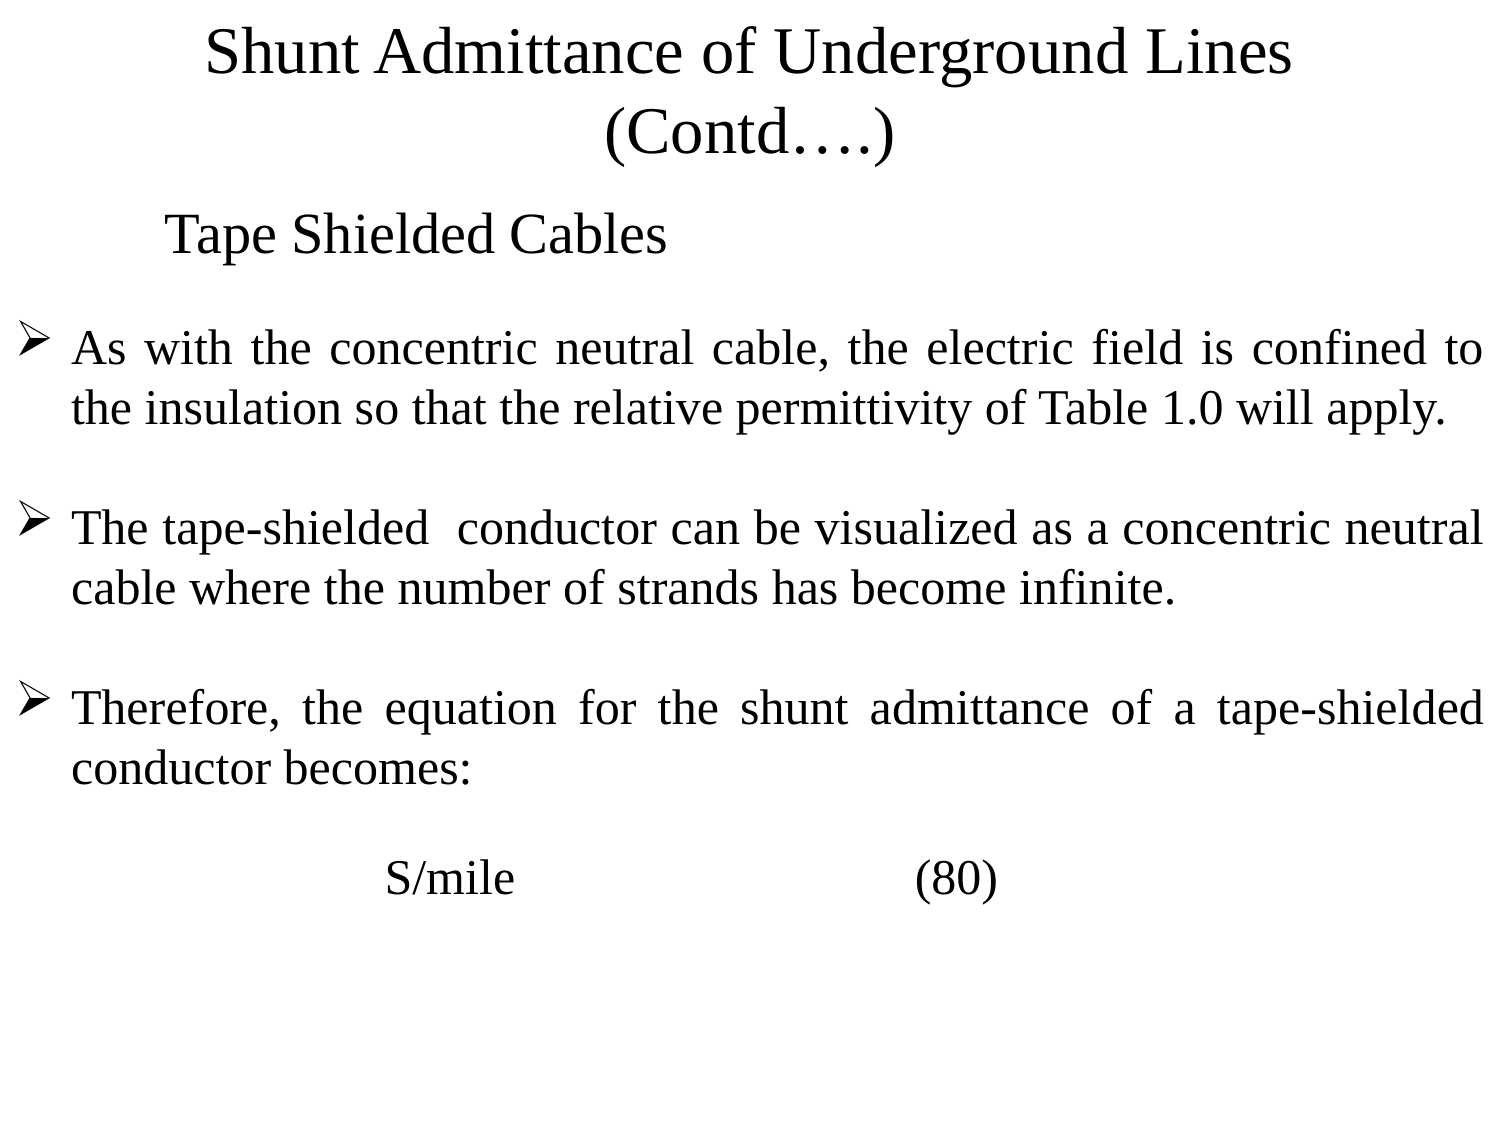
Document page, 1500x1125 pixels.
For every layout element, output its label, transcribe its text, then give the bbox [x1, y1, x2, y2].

text_box Shunt Admittance of Underground Lines (Contd….) [0, 0, 1500, 265]
text_box [37, 265, 1400, 552]
